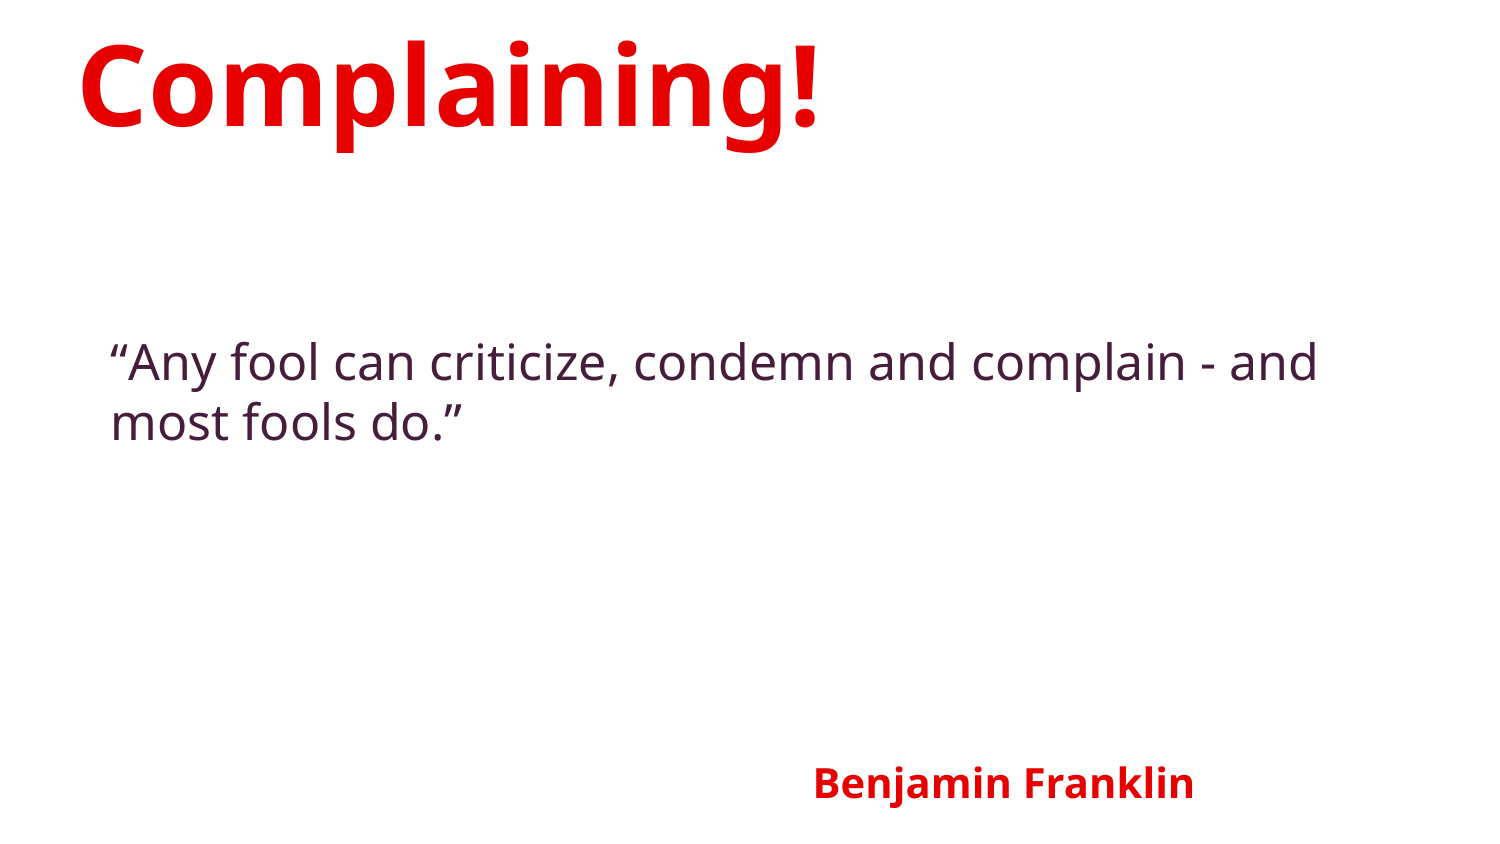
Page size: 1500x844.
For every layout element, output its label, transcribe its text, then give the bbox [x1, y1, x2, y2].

text_box Benjamin Franklin [812, 757, 1464, 830]
text_box “Any fool can criticize, condemn and complain - and most fools do.” [95, 323, 1441, 459]
title Complaining! [76, 13, 925, 116]
